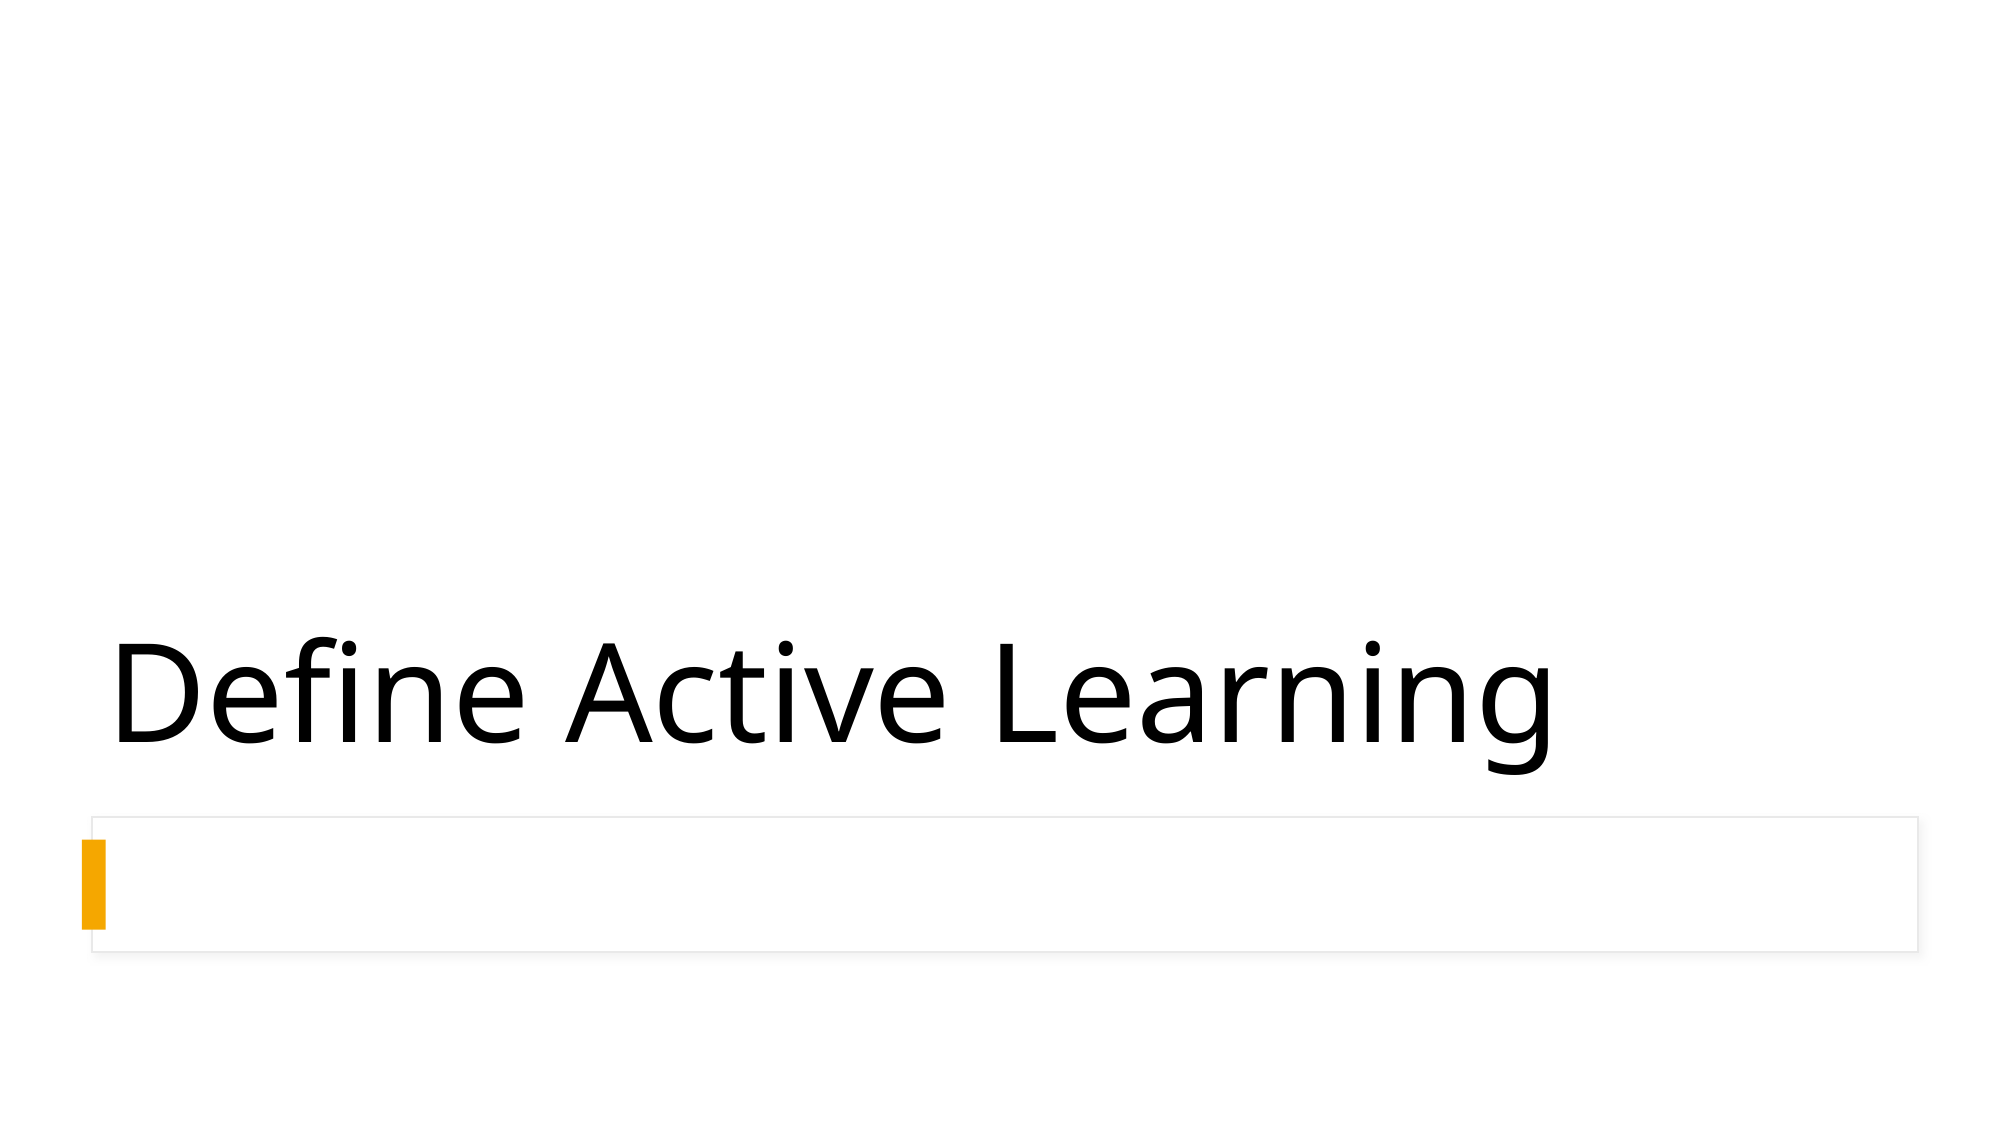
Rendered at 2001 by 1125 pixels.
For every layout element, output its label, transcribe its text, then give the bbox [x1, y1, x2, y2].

title Define Active Learning [91, 104, 1878, 780]
